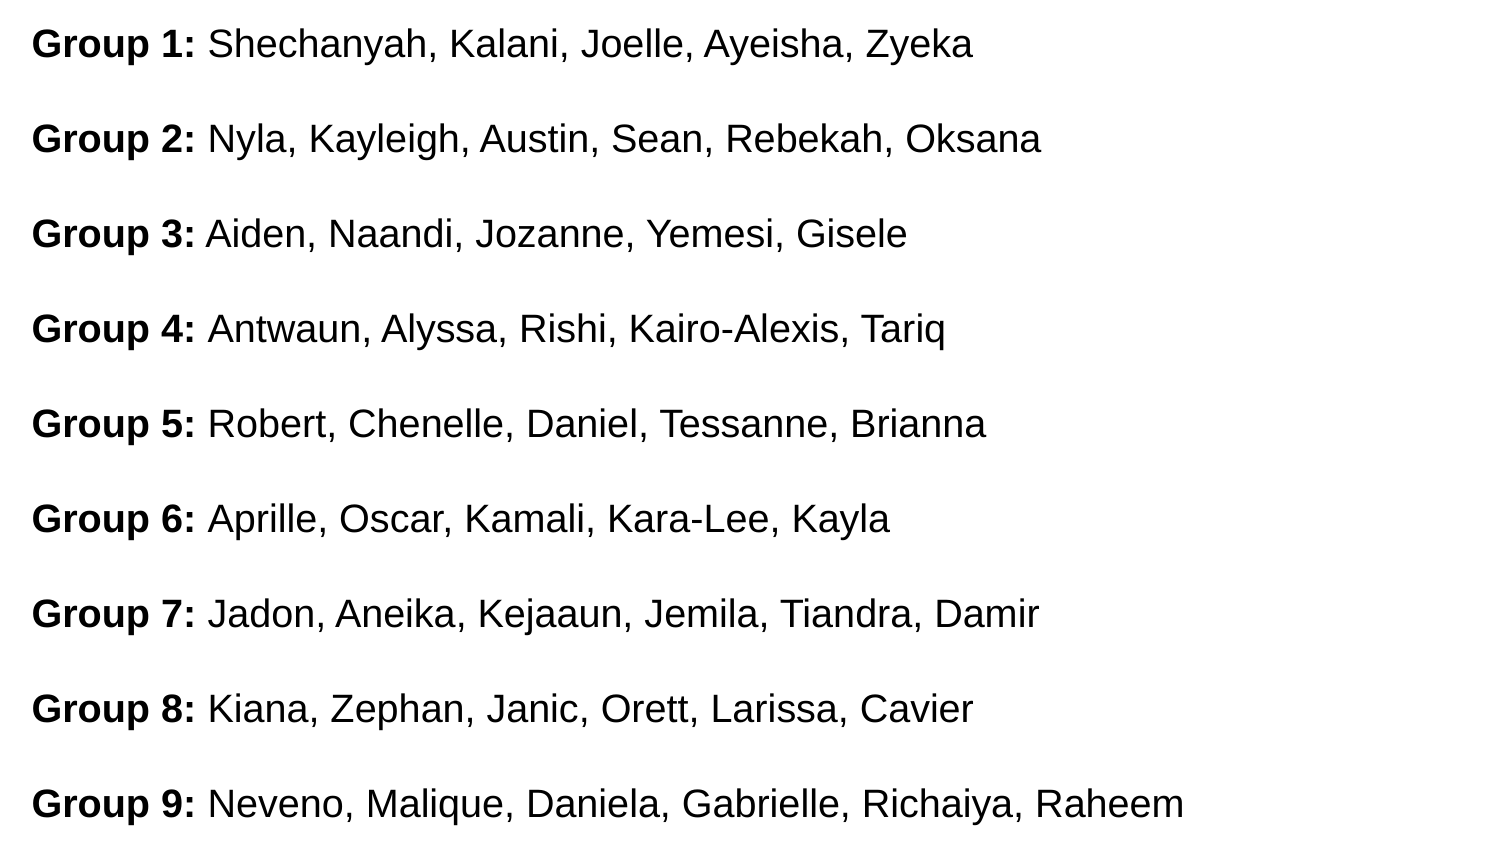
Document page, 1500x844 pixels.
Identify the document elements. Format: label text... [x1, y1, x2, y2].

text_box Group 1: Shechanyah, Kalani, Joelle, Ayeisha, Zyeka Group 2: Nyla, Kayleigh, Austin, Sean, Rebekah, Oksana Group 3: Aiden, Naandi, Jozanne, Yemesi, Gisele Group 4: Antwaun, Alyssa, Rishi, Kairo-Alexis, Tariq Group 5: Robert, Chenelle, Daniel, Tessanne, Brianna Group 6: Aprille, Oscar, Kamali, Kara-Lee, Kayla Group 7: Jadon, Aneika, Kejaaun, Jemila, Tiandra, Damir Group 8: Kiana, Zephan, Janic, Orett, Larissa, Cavier Group 9: Neveno, Malique, Daniela, Gabrielle, Richaiya, Raheem [16, 0, 1415, 844]
